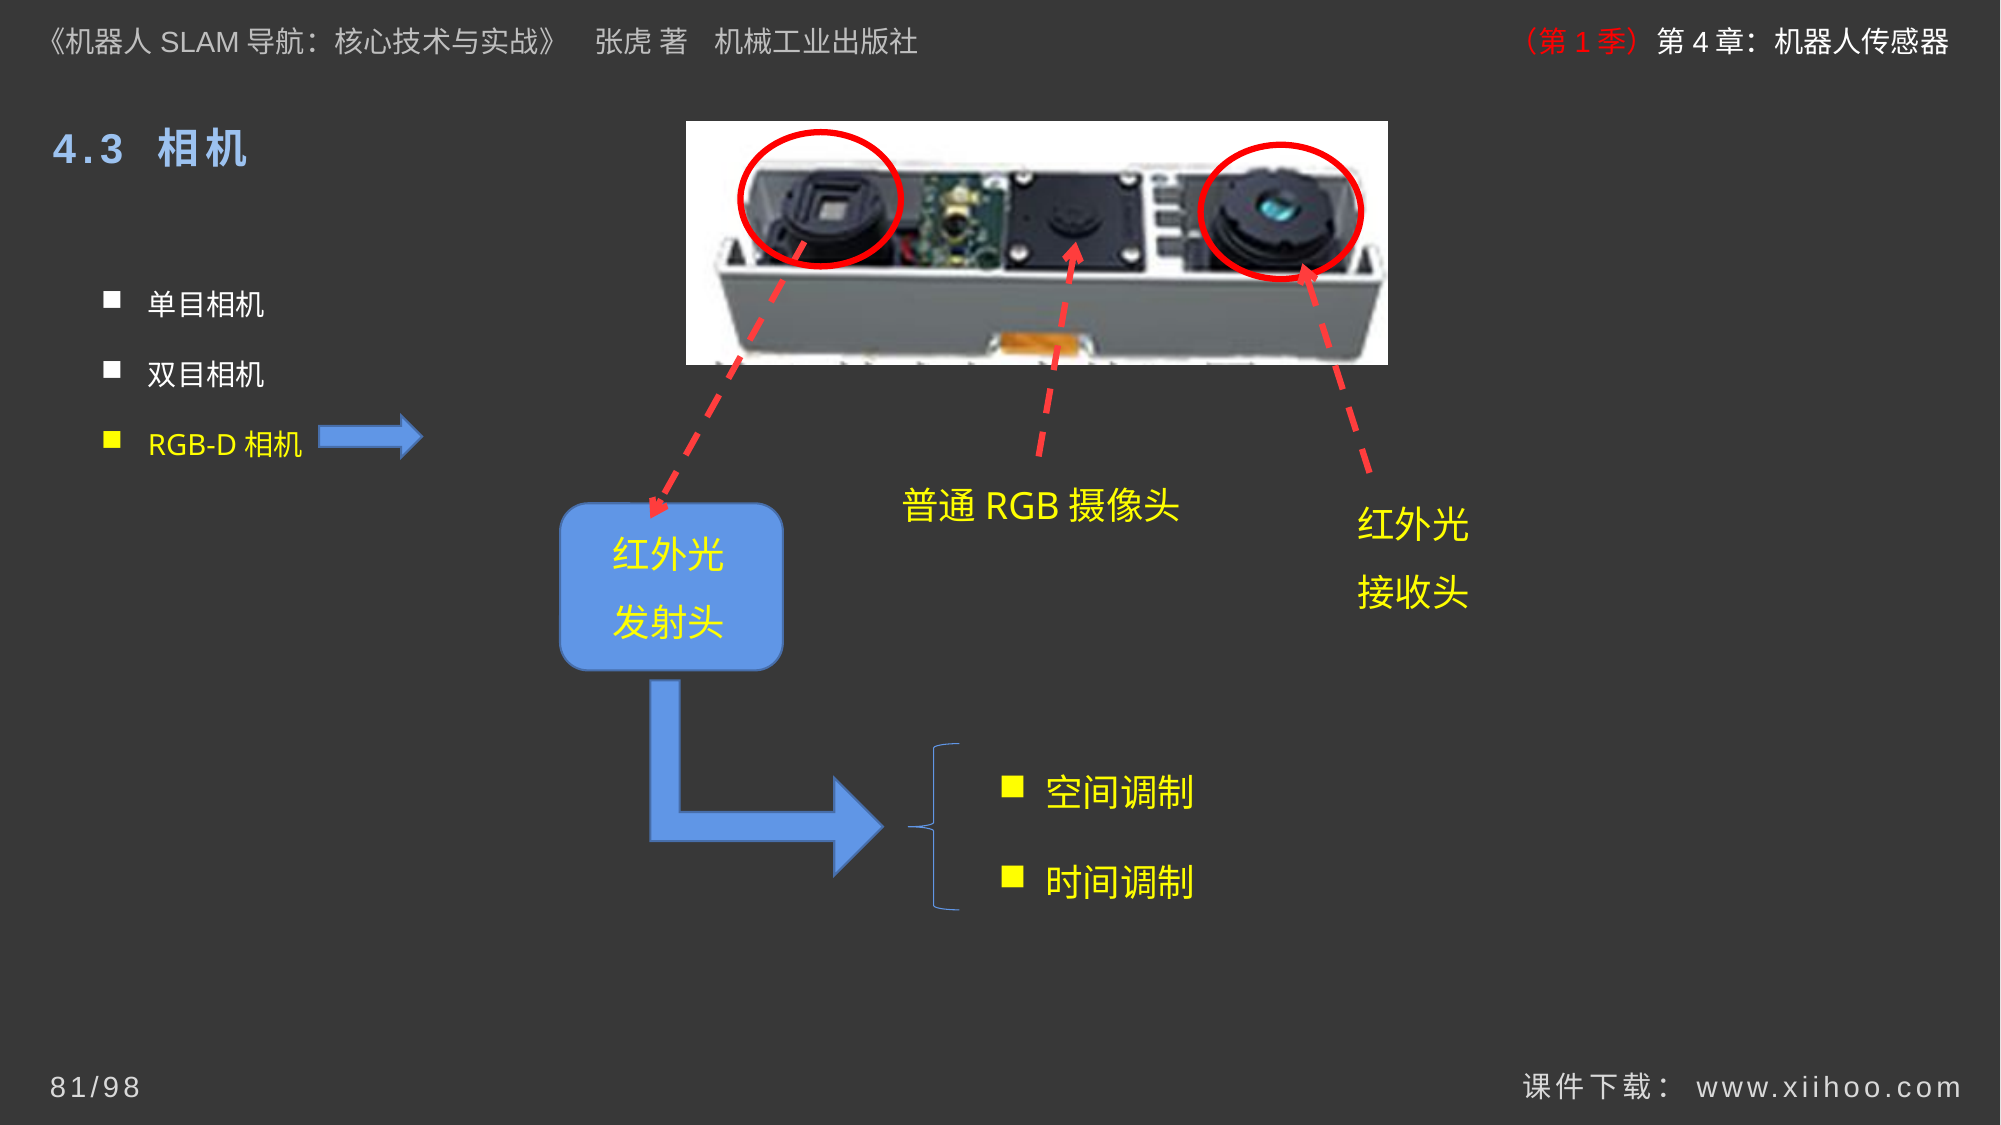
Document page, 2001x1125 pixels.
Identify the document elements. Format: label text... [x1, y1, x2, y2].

title 4.3 相机 [38, 98, 620, 180]
text_box （第1季）第4章：机器人传感器 [1075, 16, 1965, 66]
text_box 课件下载：www.xiihoo.com [1493, 1057, 1991, 1114]
text_box 普通RGB摄像头 [780, 451, 1303, 550]
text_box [1038, 241, 1076, 457]
text_box 《机器人SLAM导航：核心技术与实战》 张虎 著 机械工业出版社 [16, 16, 940, 66]
text_box 红外光 接收头 [1152, 471, 1675, 637]
text_box 空间调制 时间调制 [944, 716, 1250, 963]
text_box 单目相机 双目相机 RGB-D相机 [86, 243, 361, 469]
text_box [649, 679, 885, 878]
text_box 红外光 发射头 [407, 501, 930, 626]
text_box [318, 413, 424, 460]
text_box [1302, 263, 1370, 473]
text_box 81/98 [34, 1060, 187, 1111]
text_box [907, 743, 960, 911]
text_box [558, 626, 784, 672]
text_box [650, 241, 805, 519]
picture [0, 0, 2001, 1125]
